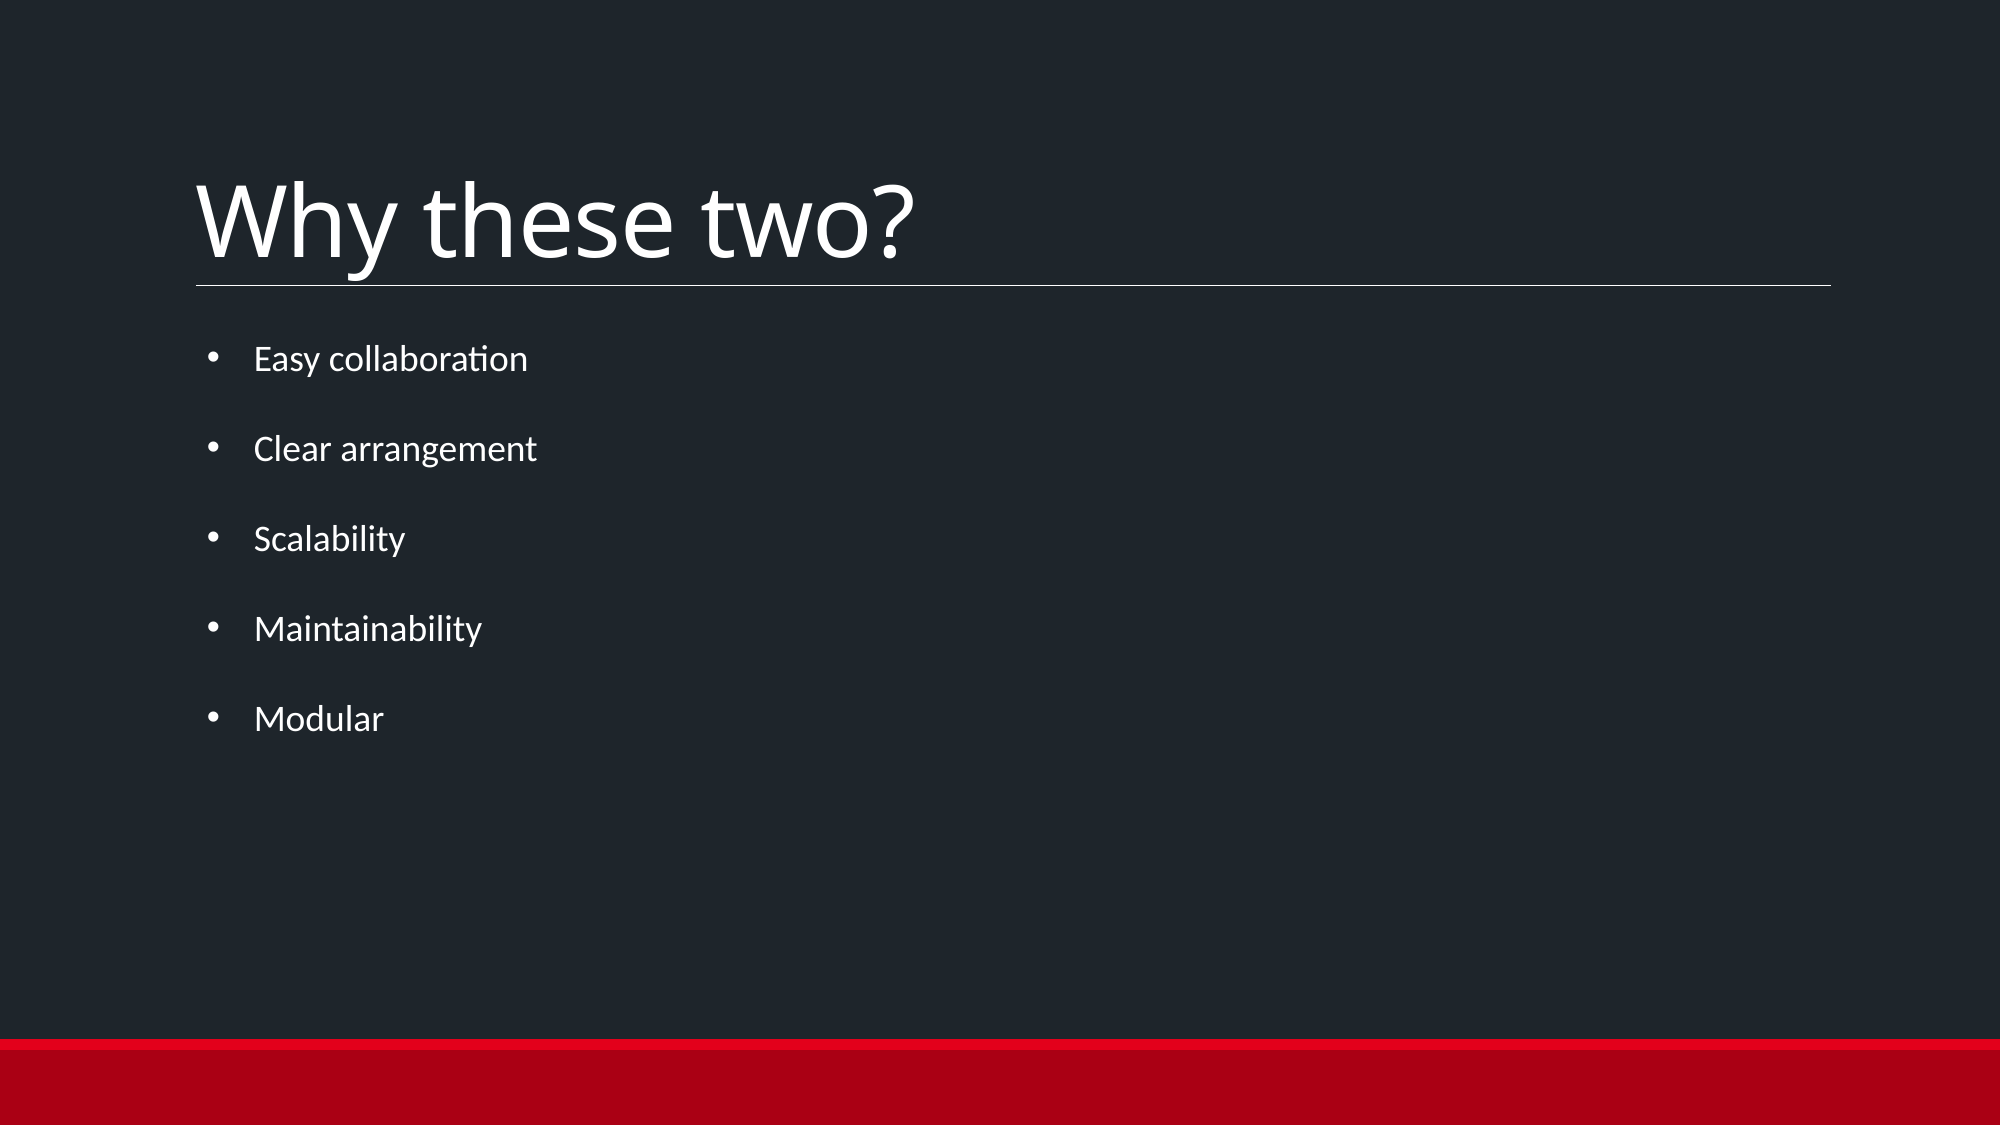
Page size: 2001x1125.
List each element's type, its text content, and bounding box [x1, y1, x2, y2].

title Why these two? [180, 47, 1830, 285]
text_box Easy collaboration Clear arrangement Scalability Maintainability Modular [192, 326, 1830, 837]
